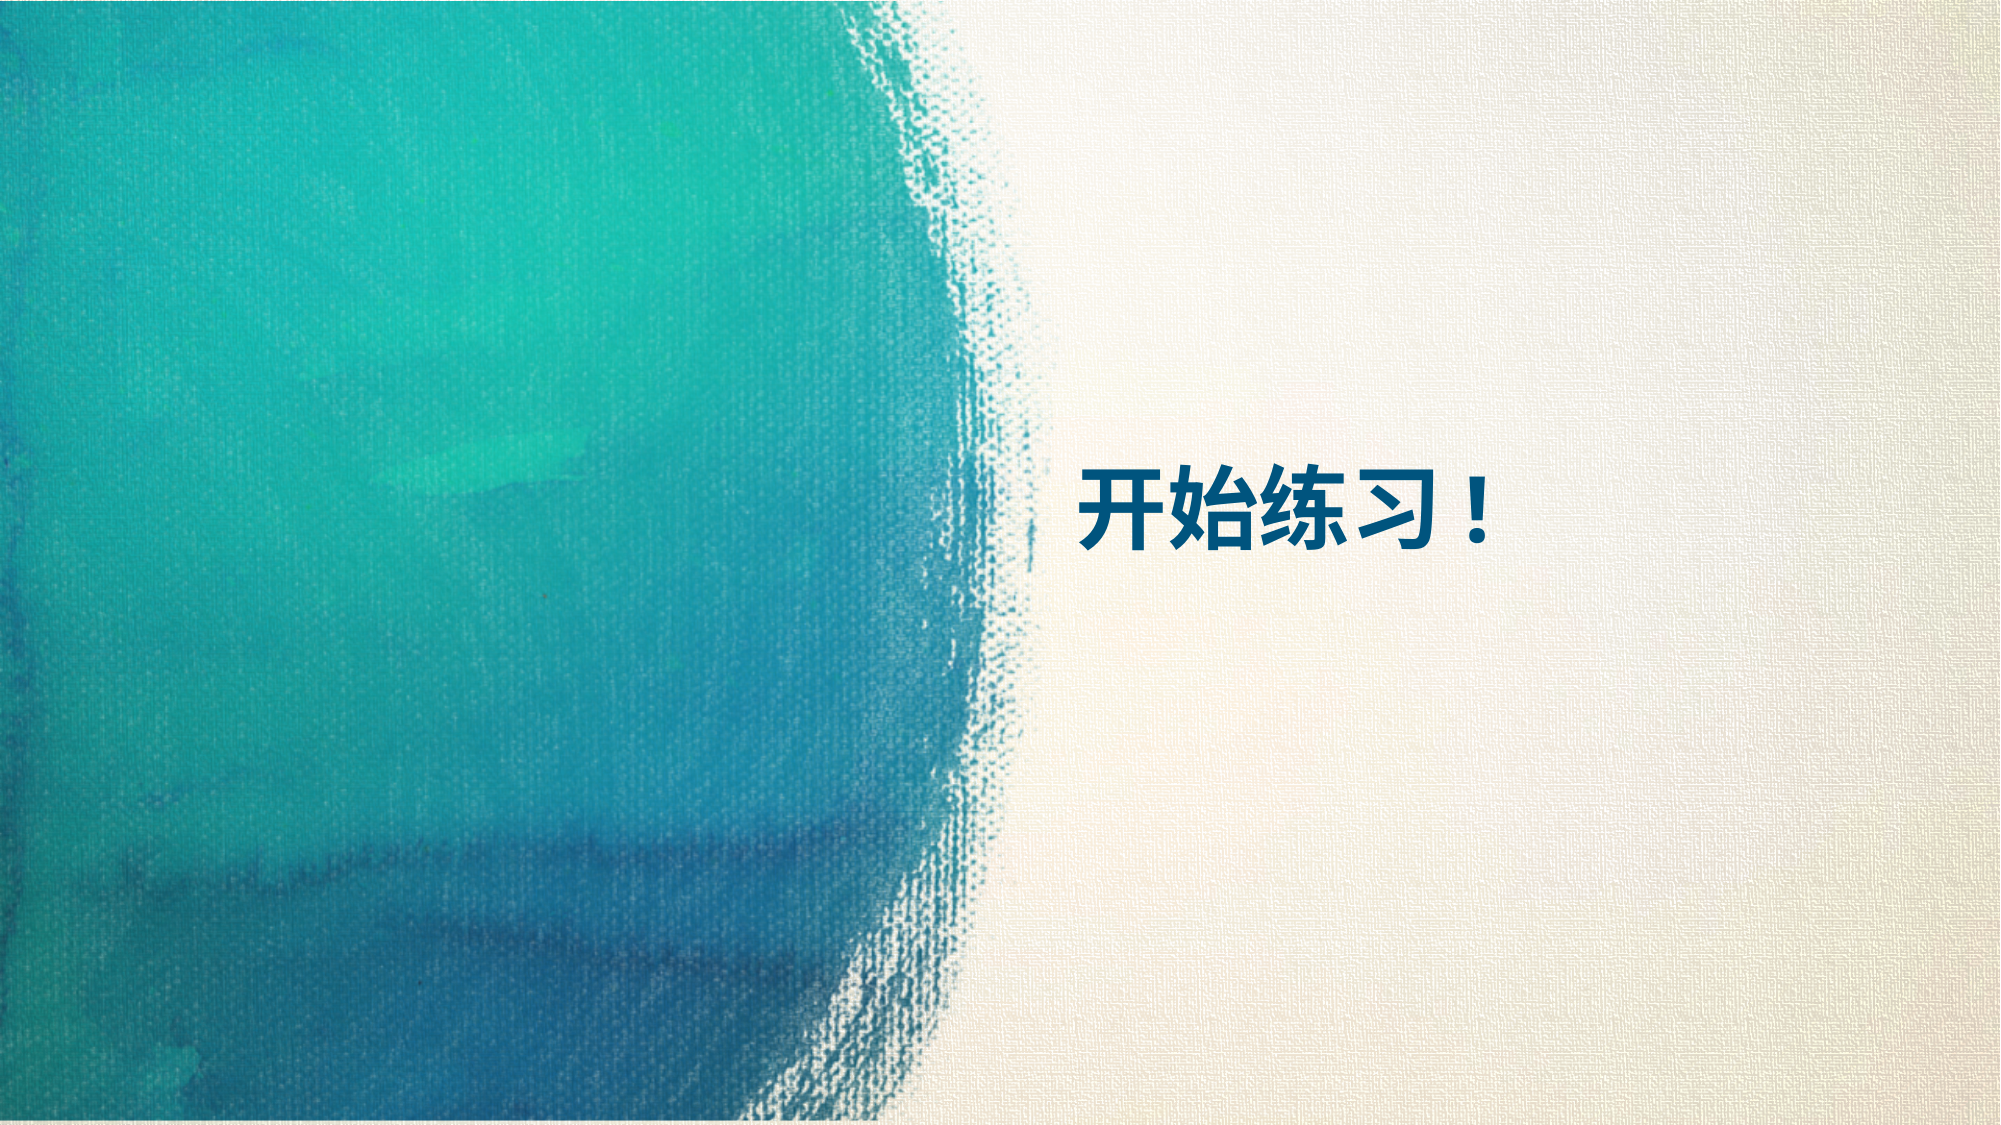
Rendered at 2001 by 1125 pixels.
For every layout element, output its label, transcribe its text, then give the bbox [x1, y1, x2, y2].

text_box 开始练习! [1061, 443, 2000, 569]
picture [0, 0, 2000, 1125]
